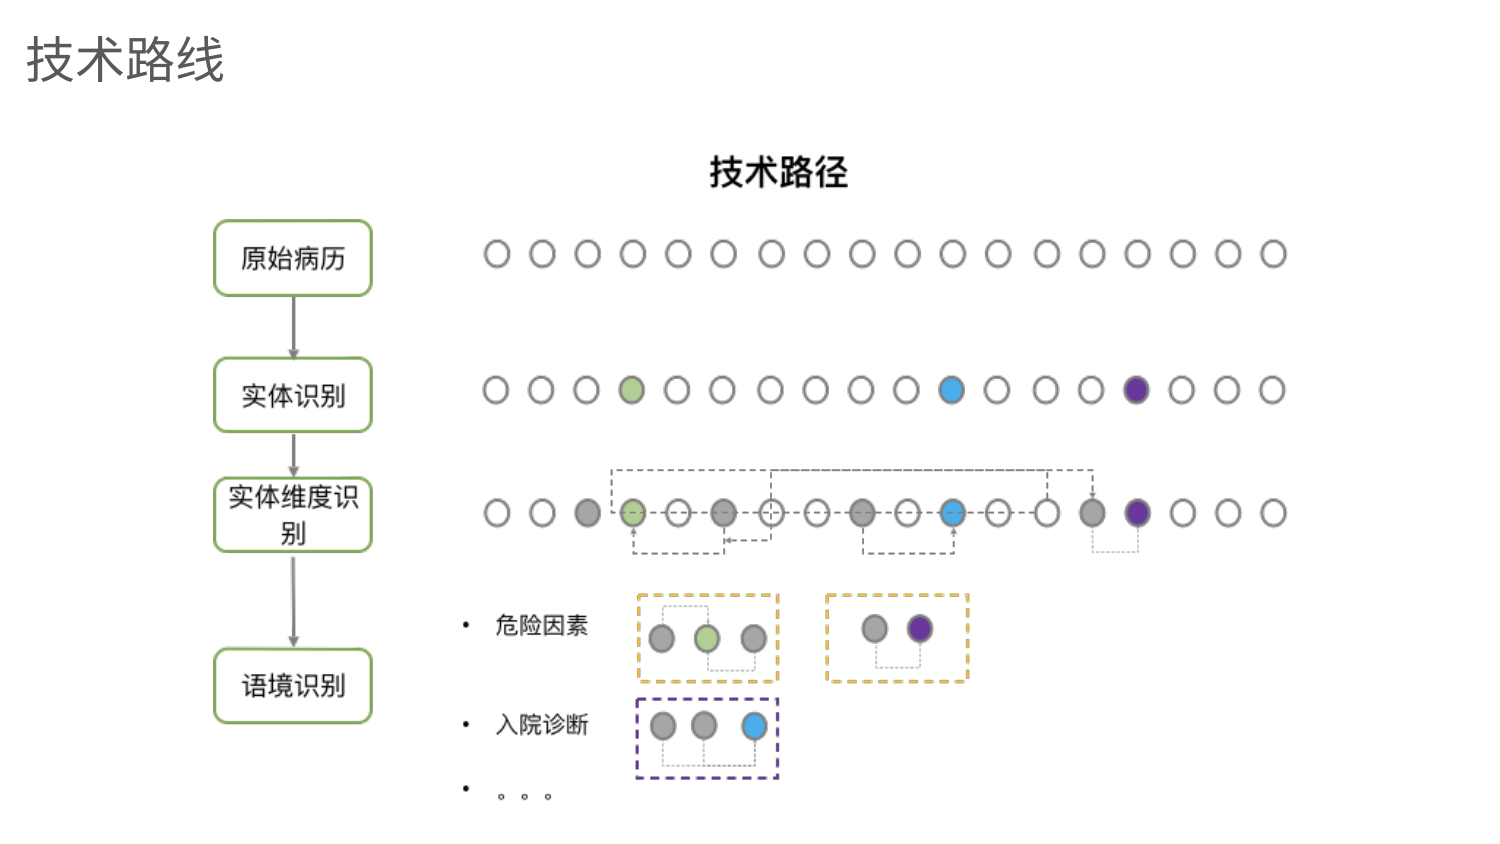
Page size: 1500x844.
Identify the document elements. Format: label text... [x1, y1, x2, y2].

picture [212, 142, 1288, 812]
subtitle 技术路线 [10, 13, 1436, 107]
